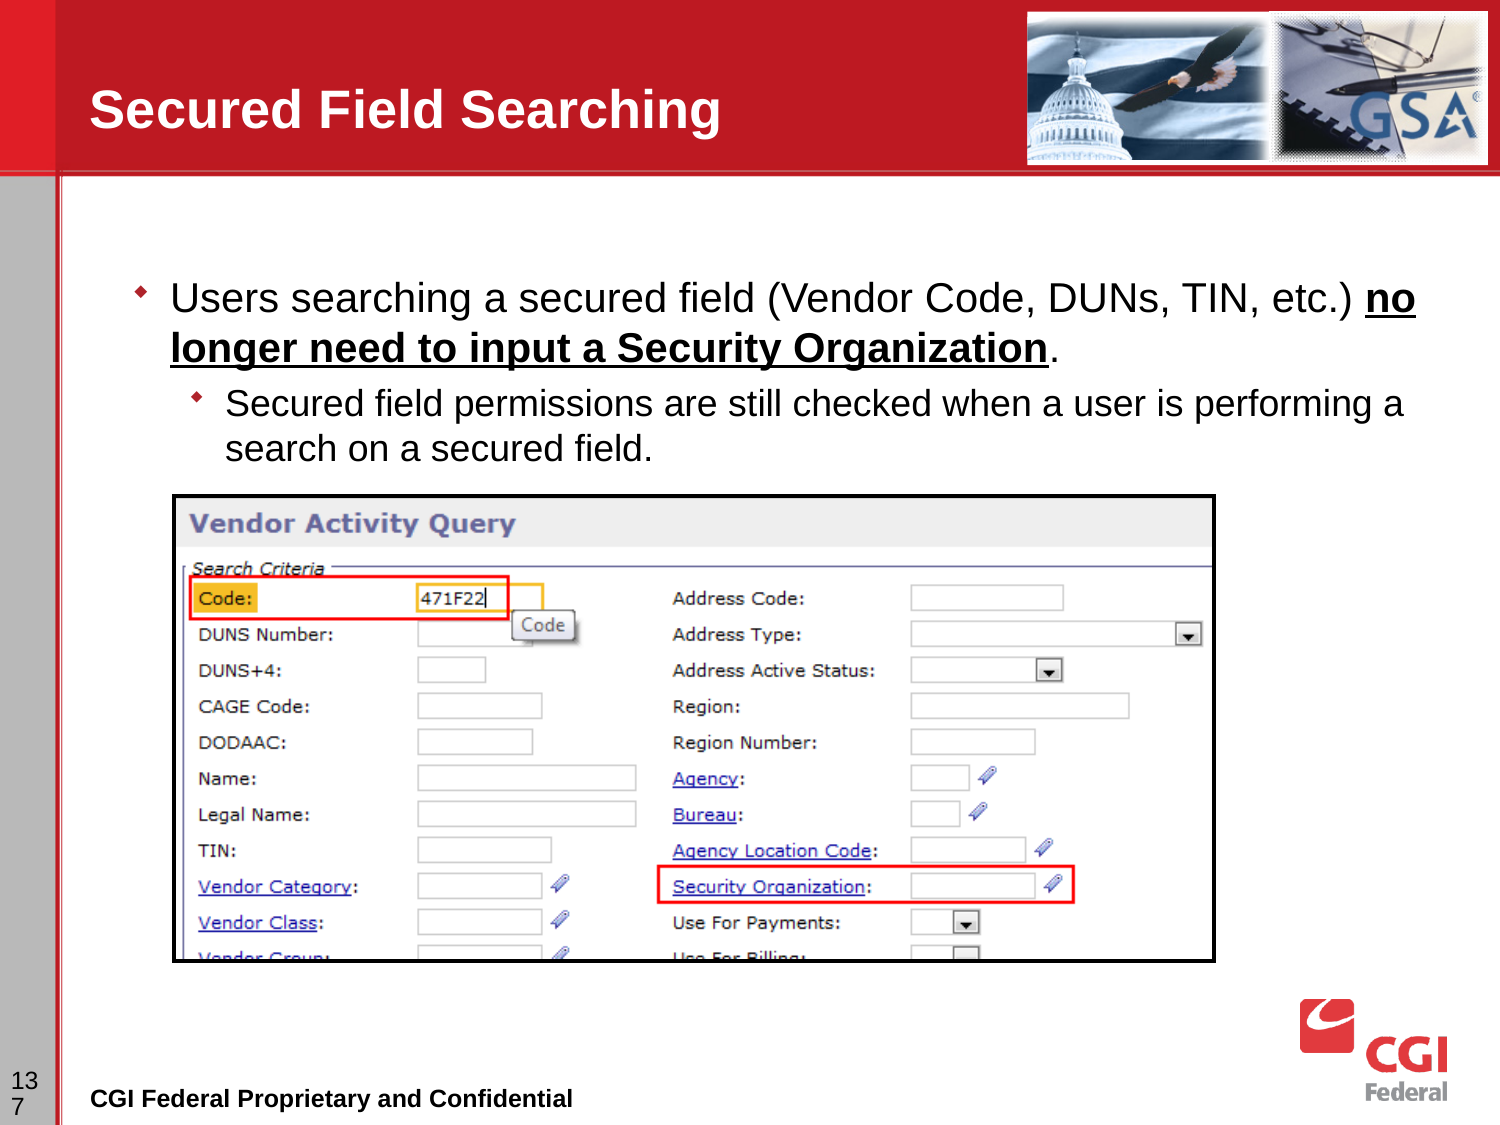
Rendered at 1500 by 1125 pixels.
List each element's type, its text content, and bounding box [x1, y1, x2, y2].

list Users searching a secured field (Vendor Code, DUNs, TIN, etc.) no longer need to input a Security Organization. Secured field permissions are still checked when a user is performing a search on a secured field. [116, 263, 1467, 1007]
picture [1300, 1007, 1447, 1101]
picture [0, 0, 1500, 1125]
slide_number 137 [0, 1024, 59, 1103]
title Secured Field Searching [74, 54, 1286, 147]
footer CGI Federal Proprietary and Confidential [74, 1074, 1226, 1125]
picture [175, 497, 1213, 959]
